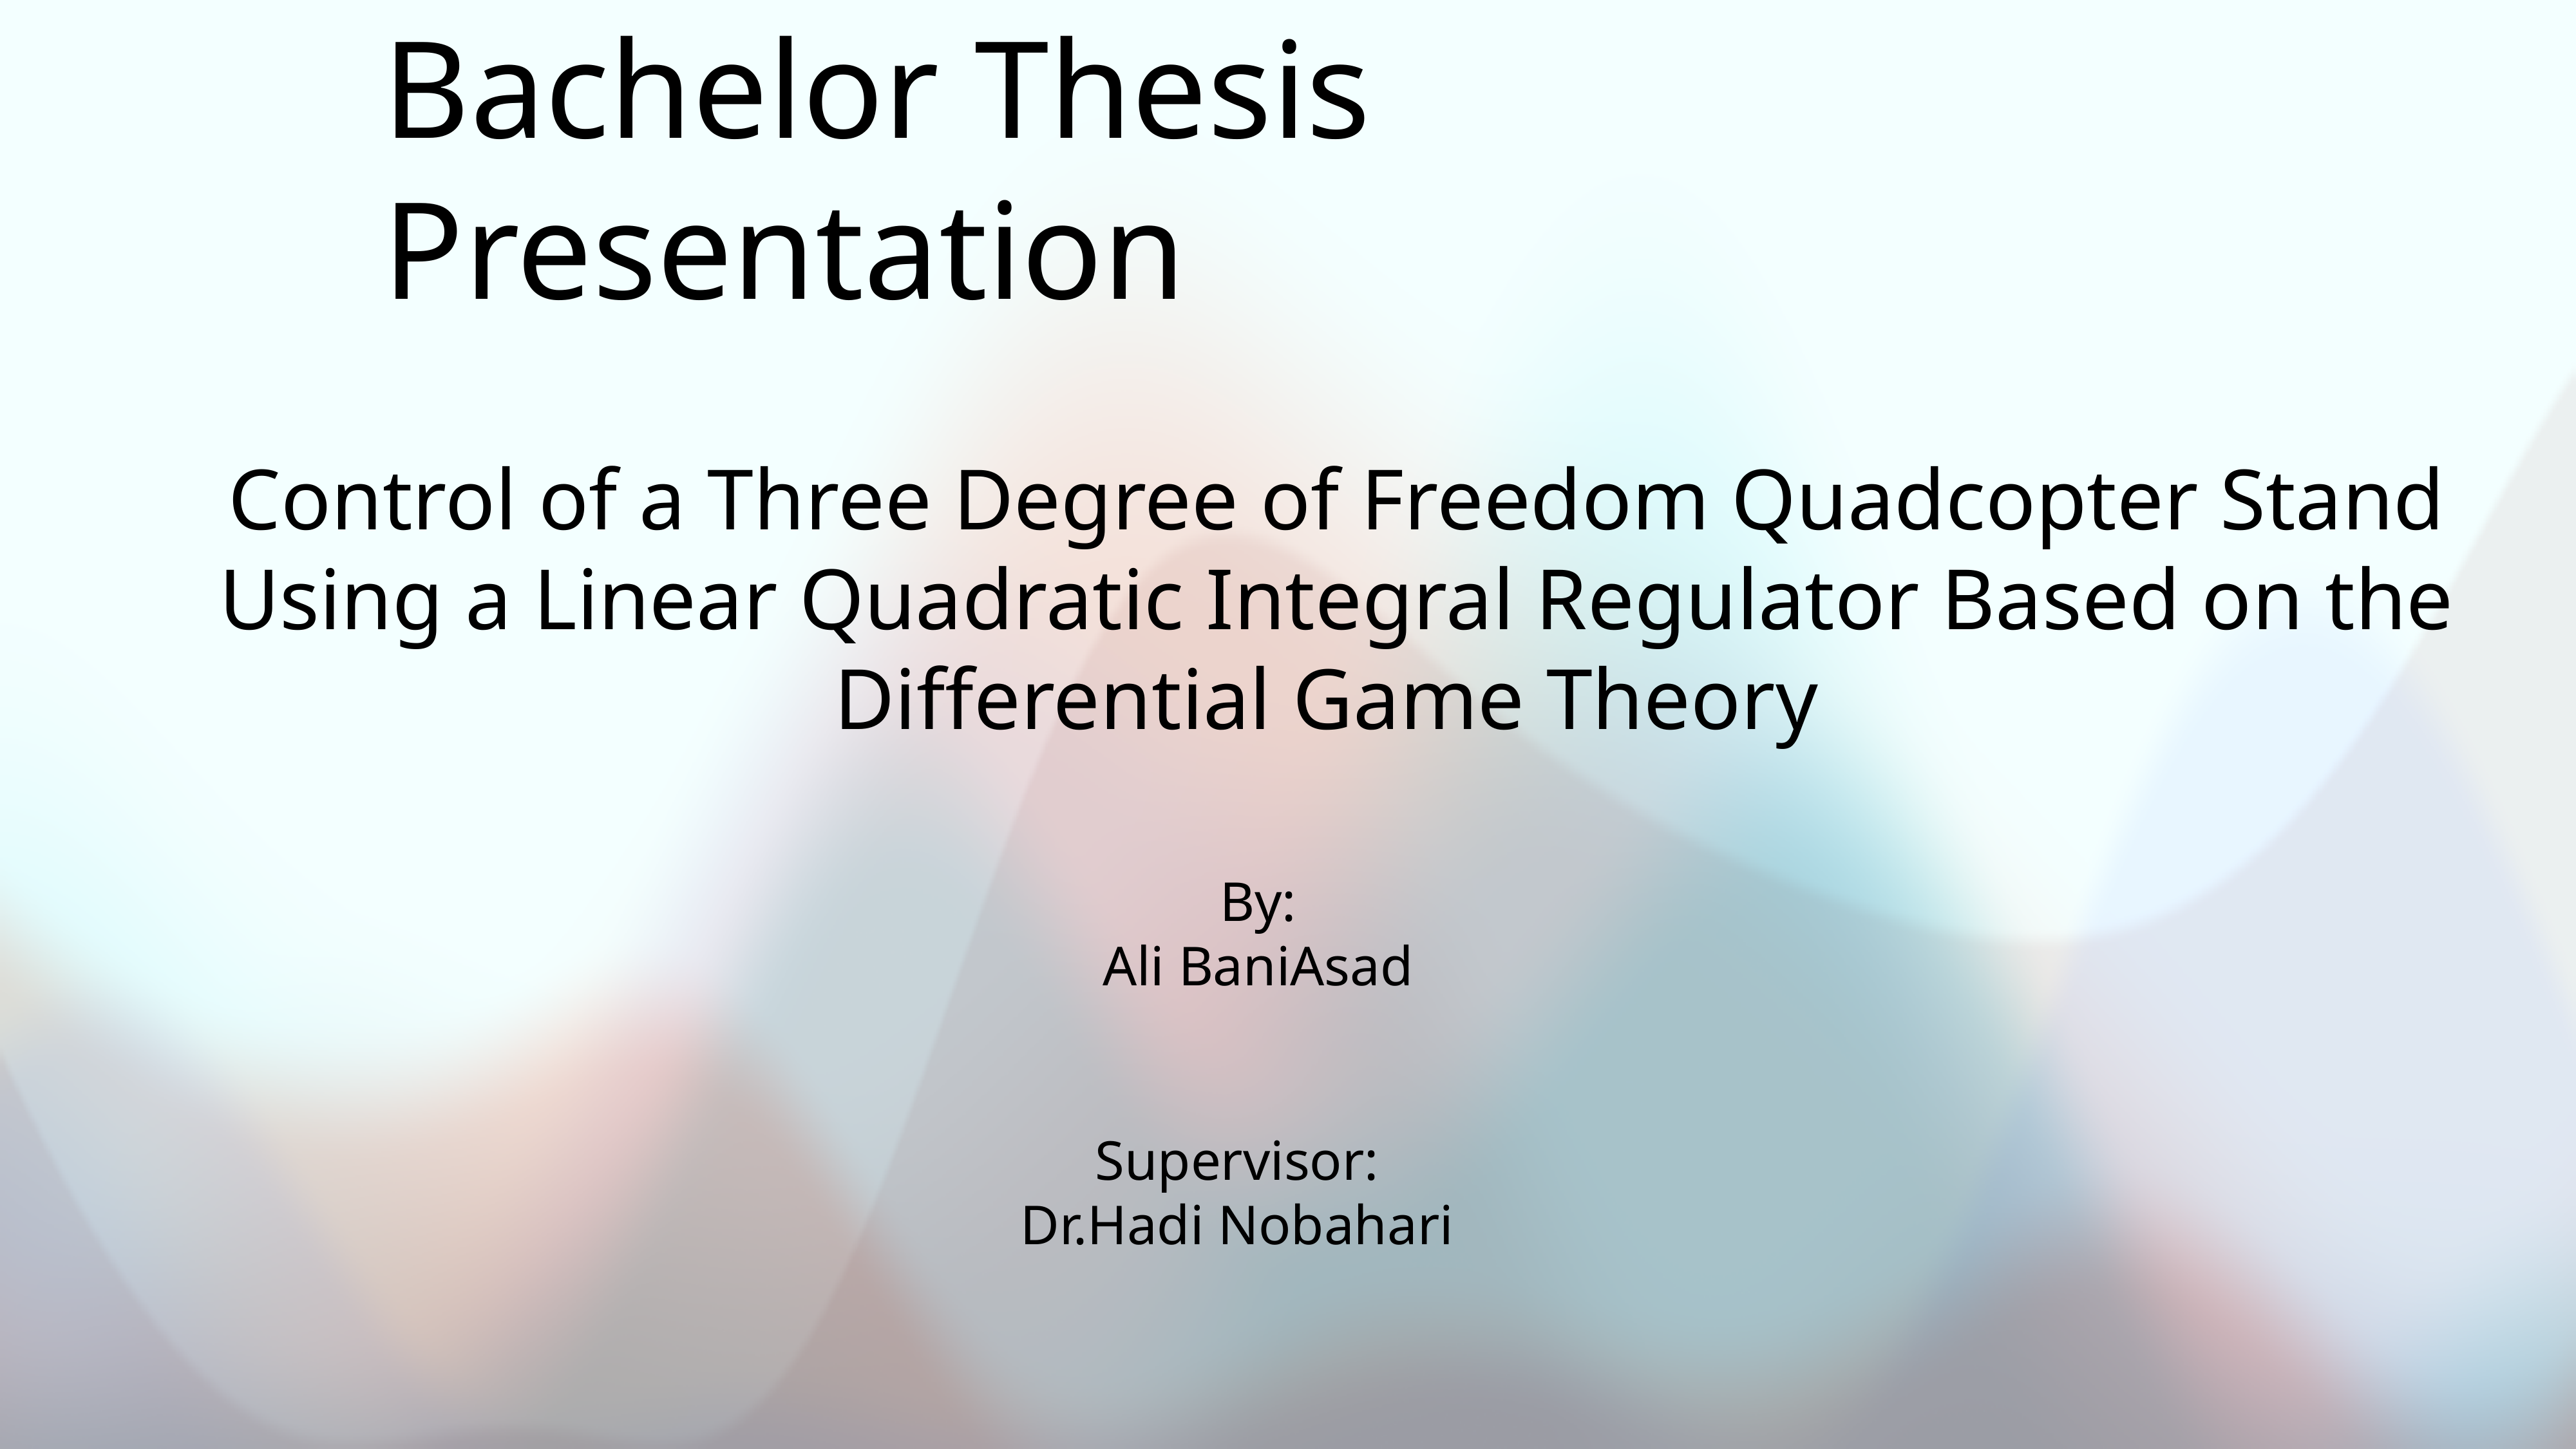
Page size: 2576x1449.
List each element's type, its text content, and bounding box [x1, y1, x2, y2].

picture [0, 0, 2576, 1449]
text_box Supervisor: Dr.Hadi Nobahari [104, 1121, 2370, 1354]
title Bachelor Thesis Presentation [377, 135, 2139, 332]
subtitle Control of a Three Degree of Freedom Quadcopter Stand Using a Linear Quadratic Integral Regulator Based on the Differential Game Theory [193, 440, 2482, 862]
text_box By: Ali BaniAsad [126, 862, 2391, 1096]
